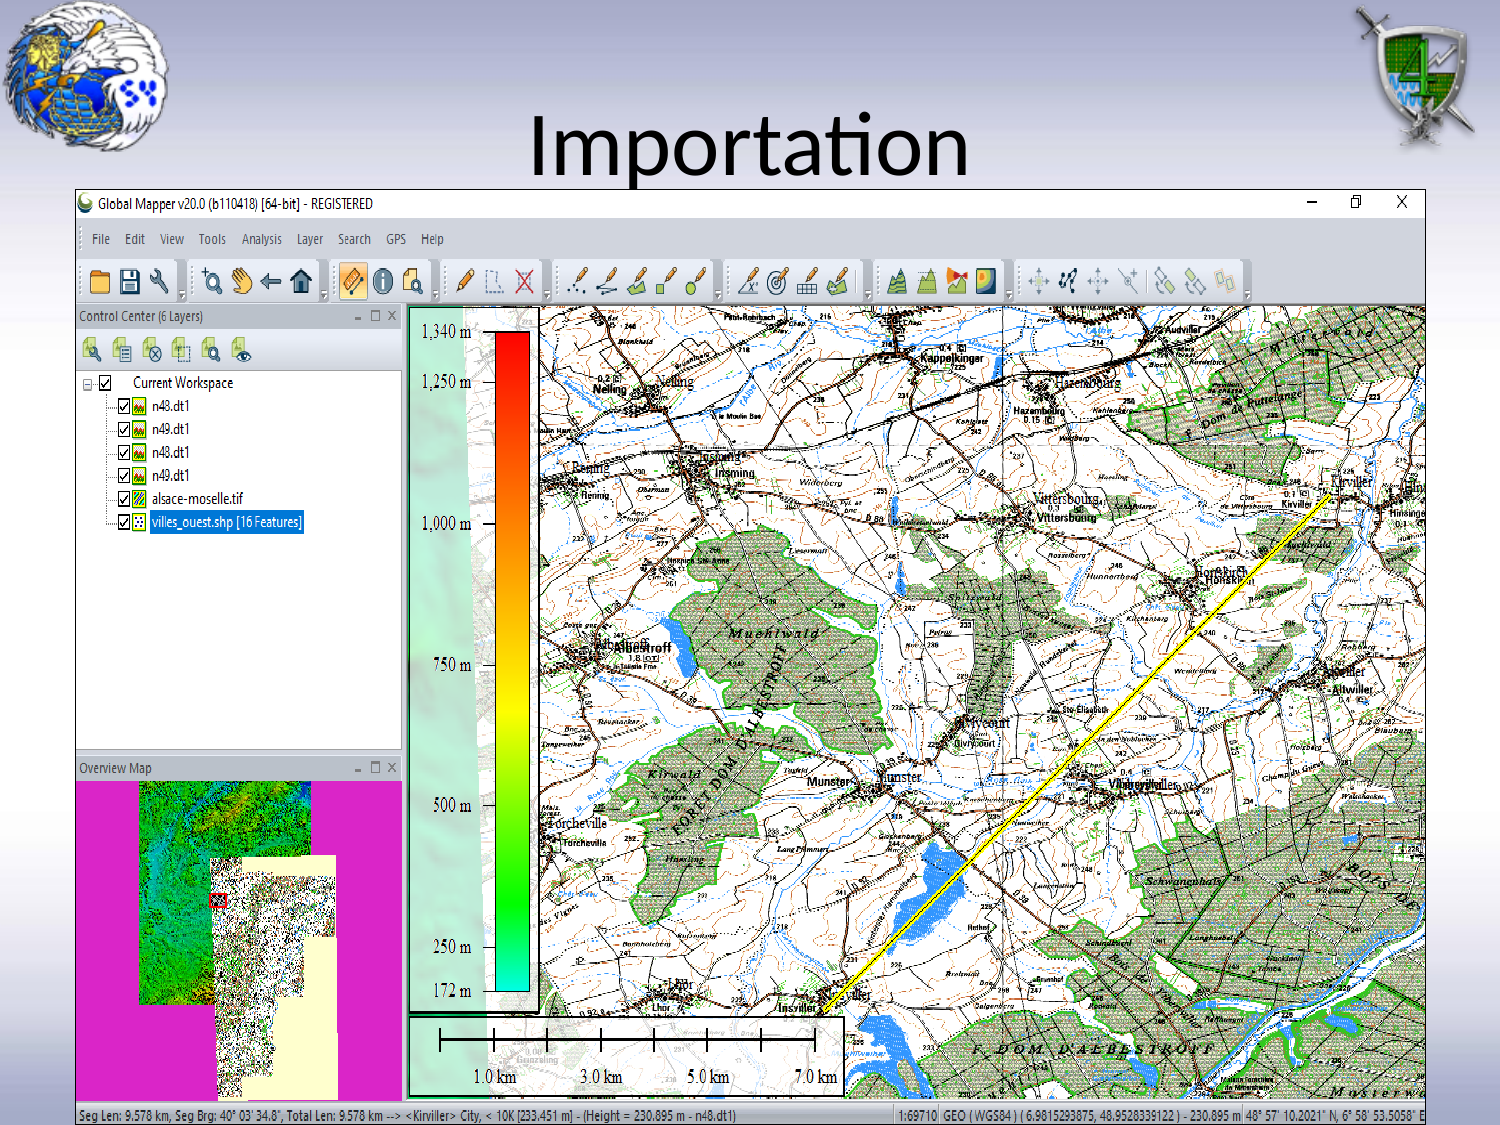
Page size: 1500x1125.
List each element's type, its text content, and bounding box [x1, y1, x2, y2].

title Importation [75, 45, 1425, 188]
picture [0, 0, 1500, 1125]
